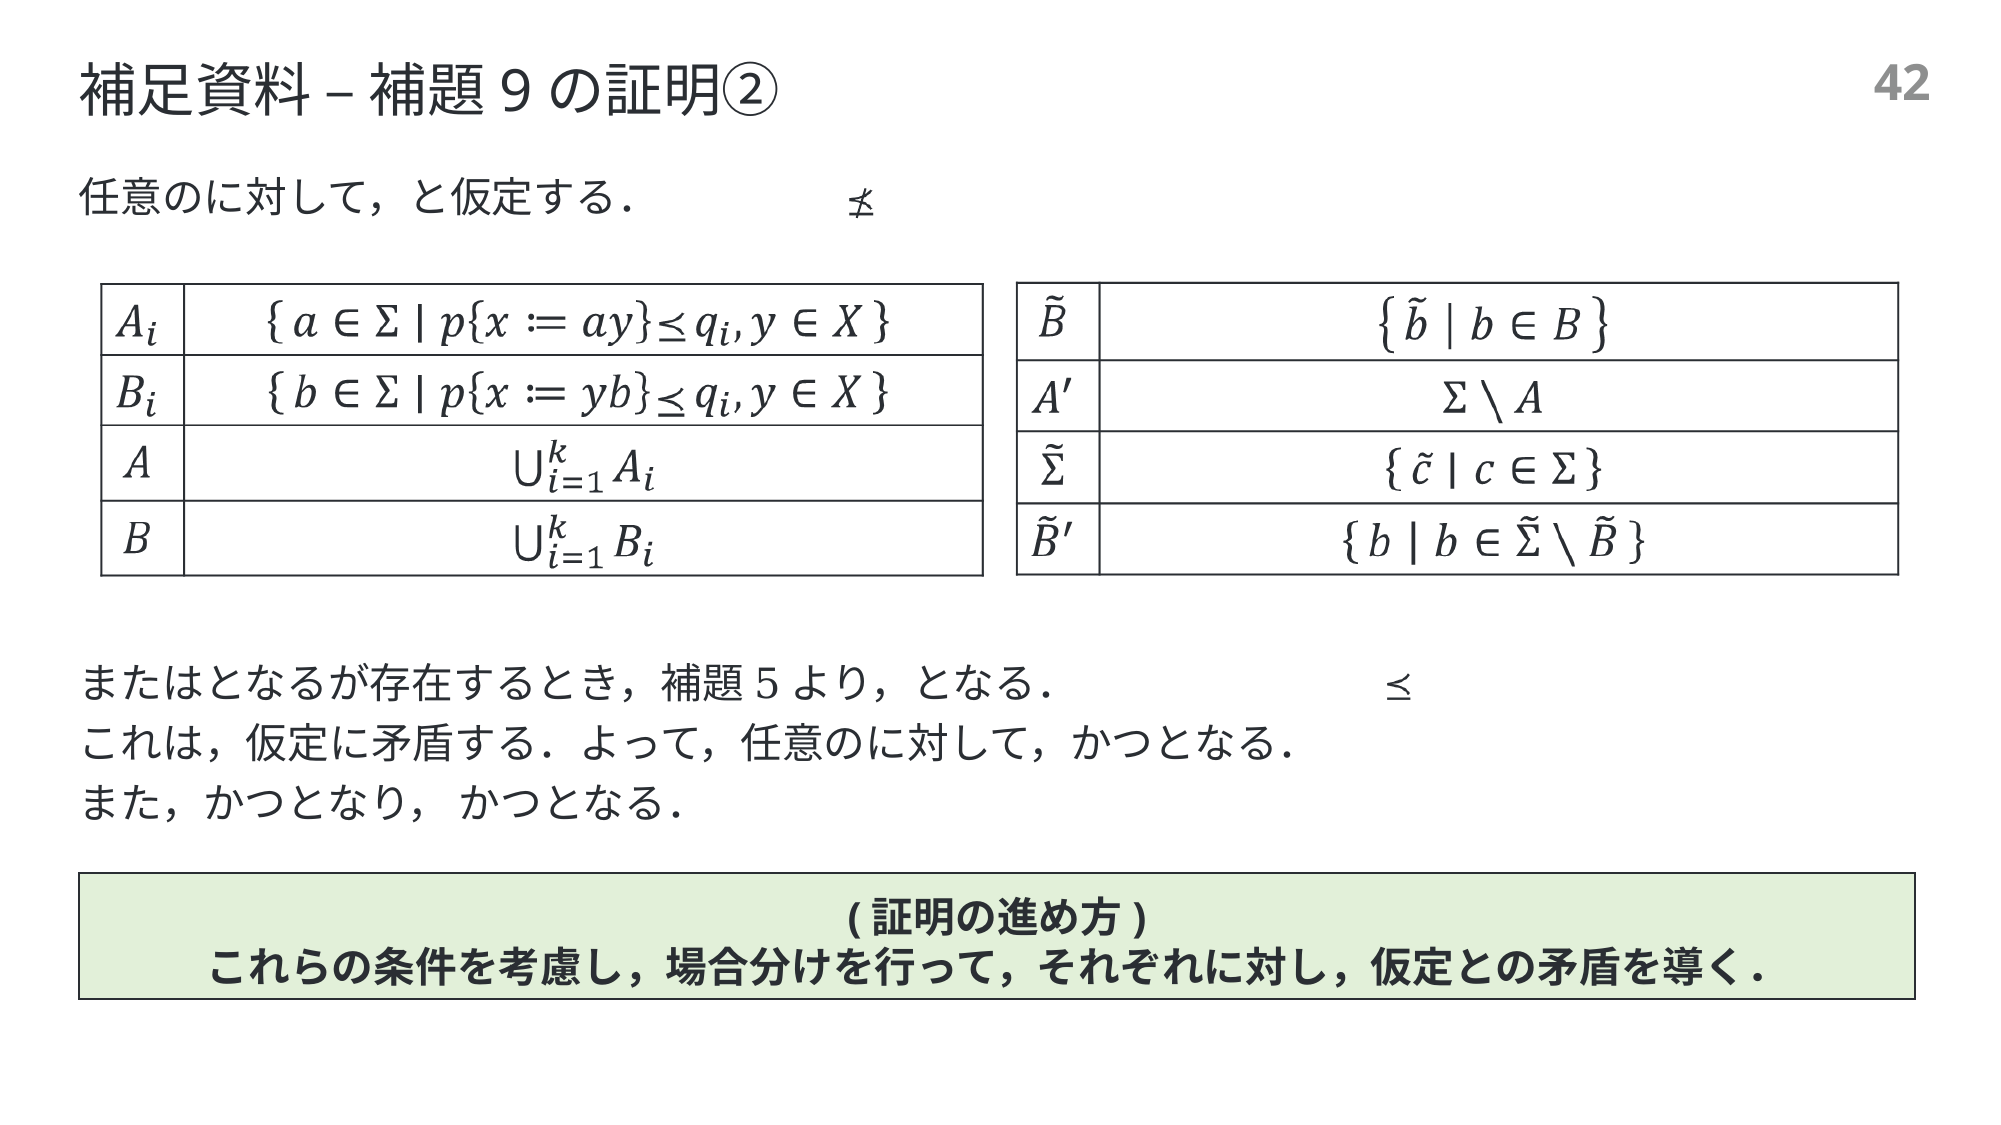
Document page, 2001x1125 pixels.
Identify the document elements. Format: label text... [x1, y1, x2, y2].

picture [801, 172, 921, 235]
picture [1338, 656, 1459, 719]
slide_number 42 [1850, 42, 1954, 132]
text_box [78, 872, 1916, 1000]
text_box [856, 188, 866, 218]
title 補足資料 – 補題9の証明② [78, 42, 1850, 132]
picture [100, 277, 1900, 588]
